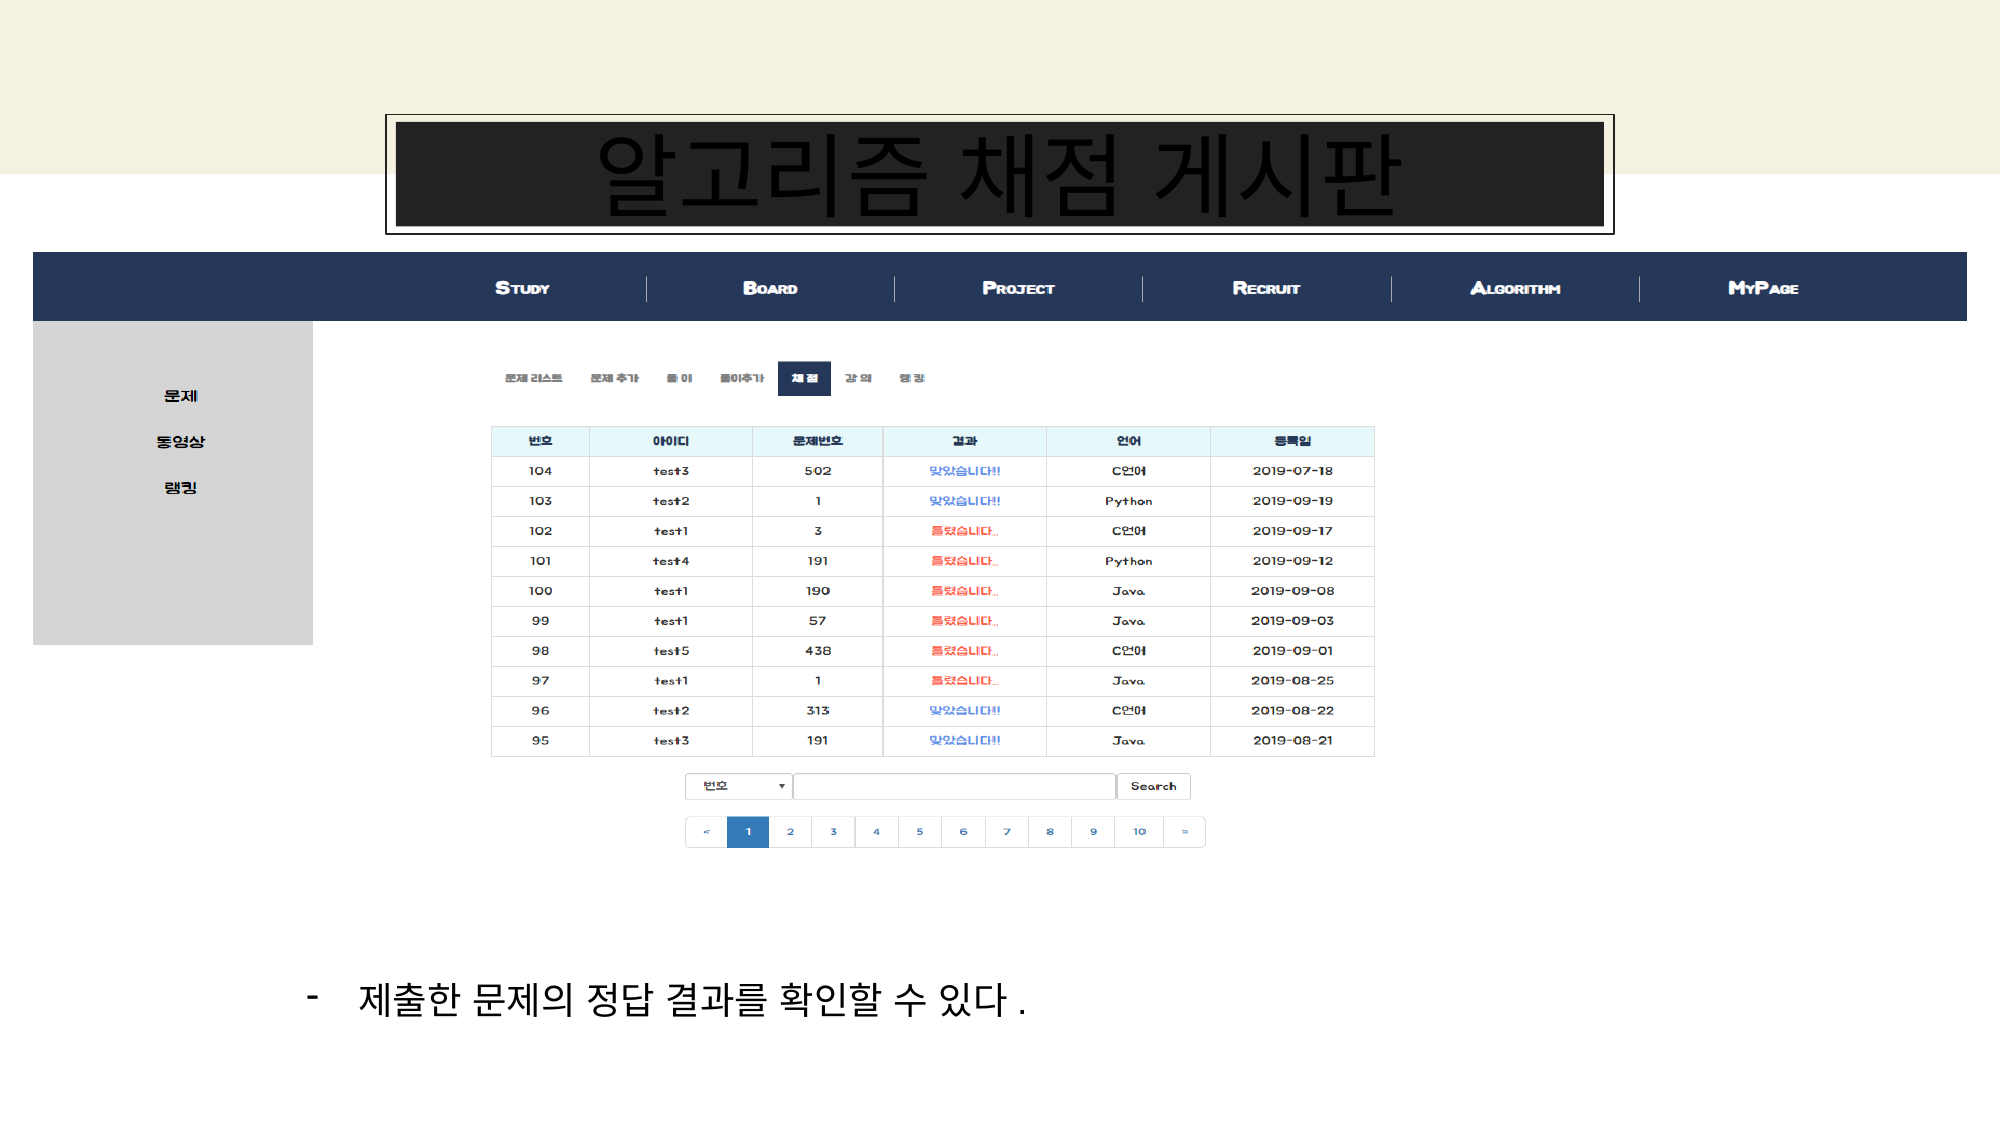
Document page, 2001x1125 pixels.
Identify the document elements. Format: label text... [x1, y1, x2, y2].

title 알고리즘 채점 게시판 [395, 121, 1604, 227]
text_box 제출한 문제의 정답 결과를 확인할 수 있다. [268, 969, 1774, 1056]
picture [33, 251, 1967, 872]
